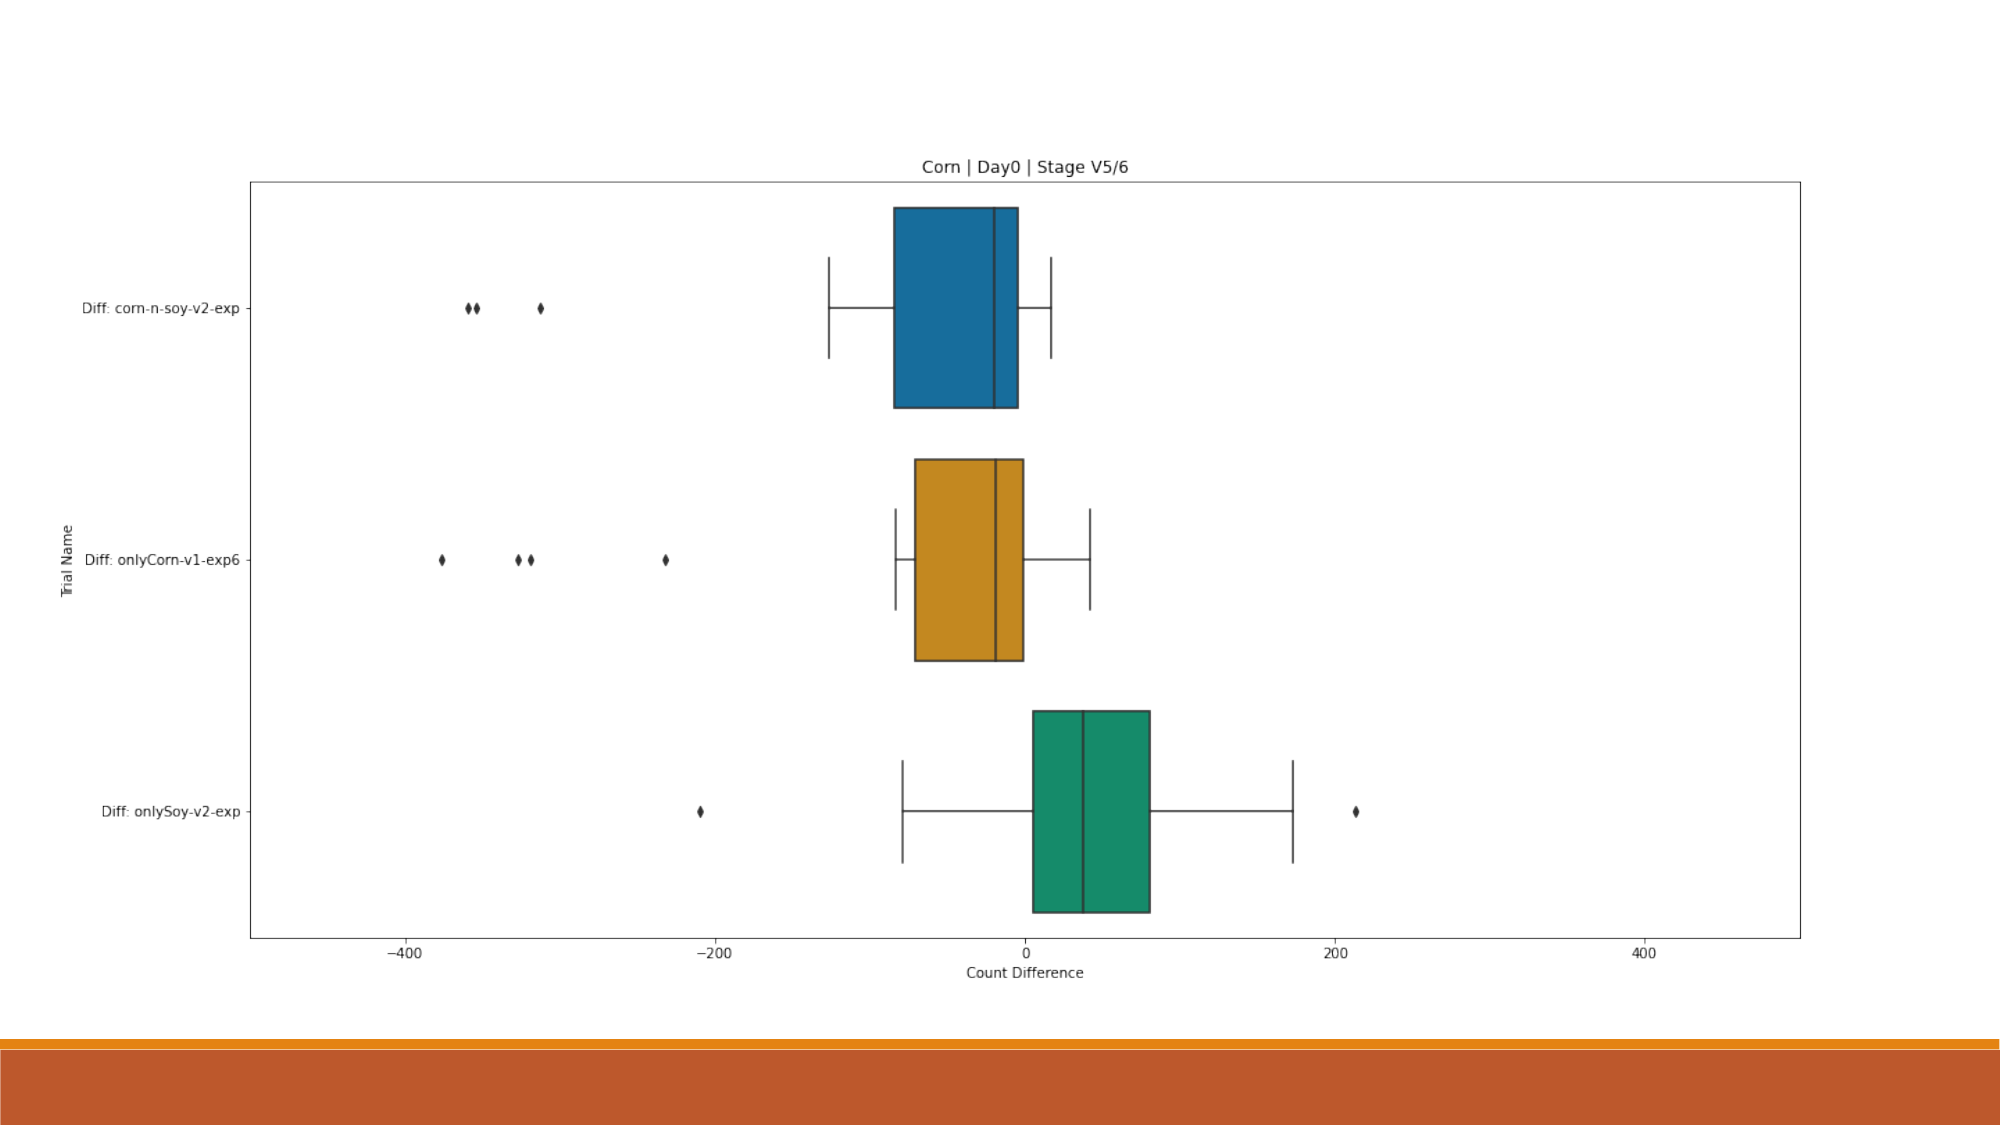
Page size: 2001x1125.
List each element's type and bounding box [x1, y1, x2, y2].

picture [0, 61, 2000, 1063]
